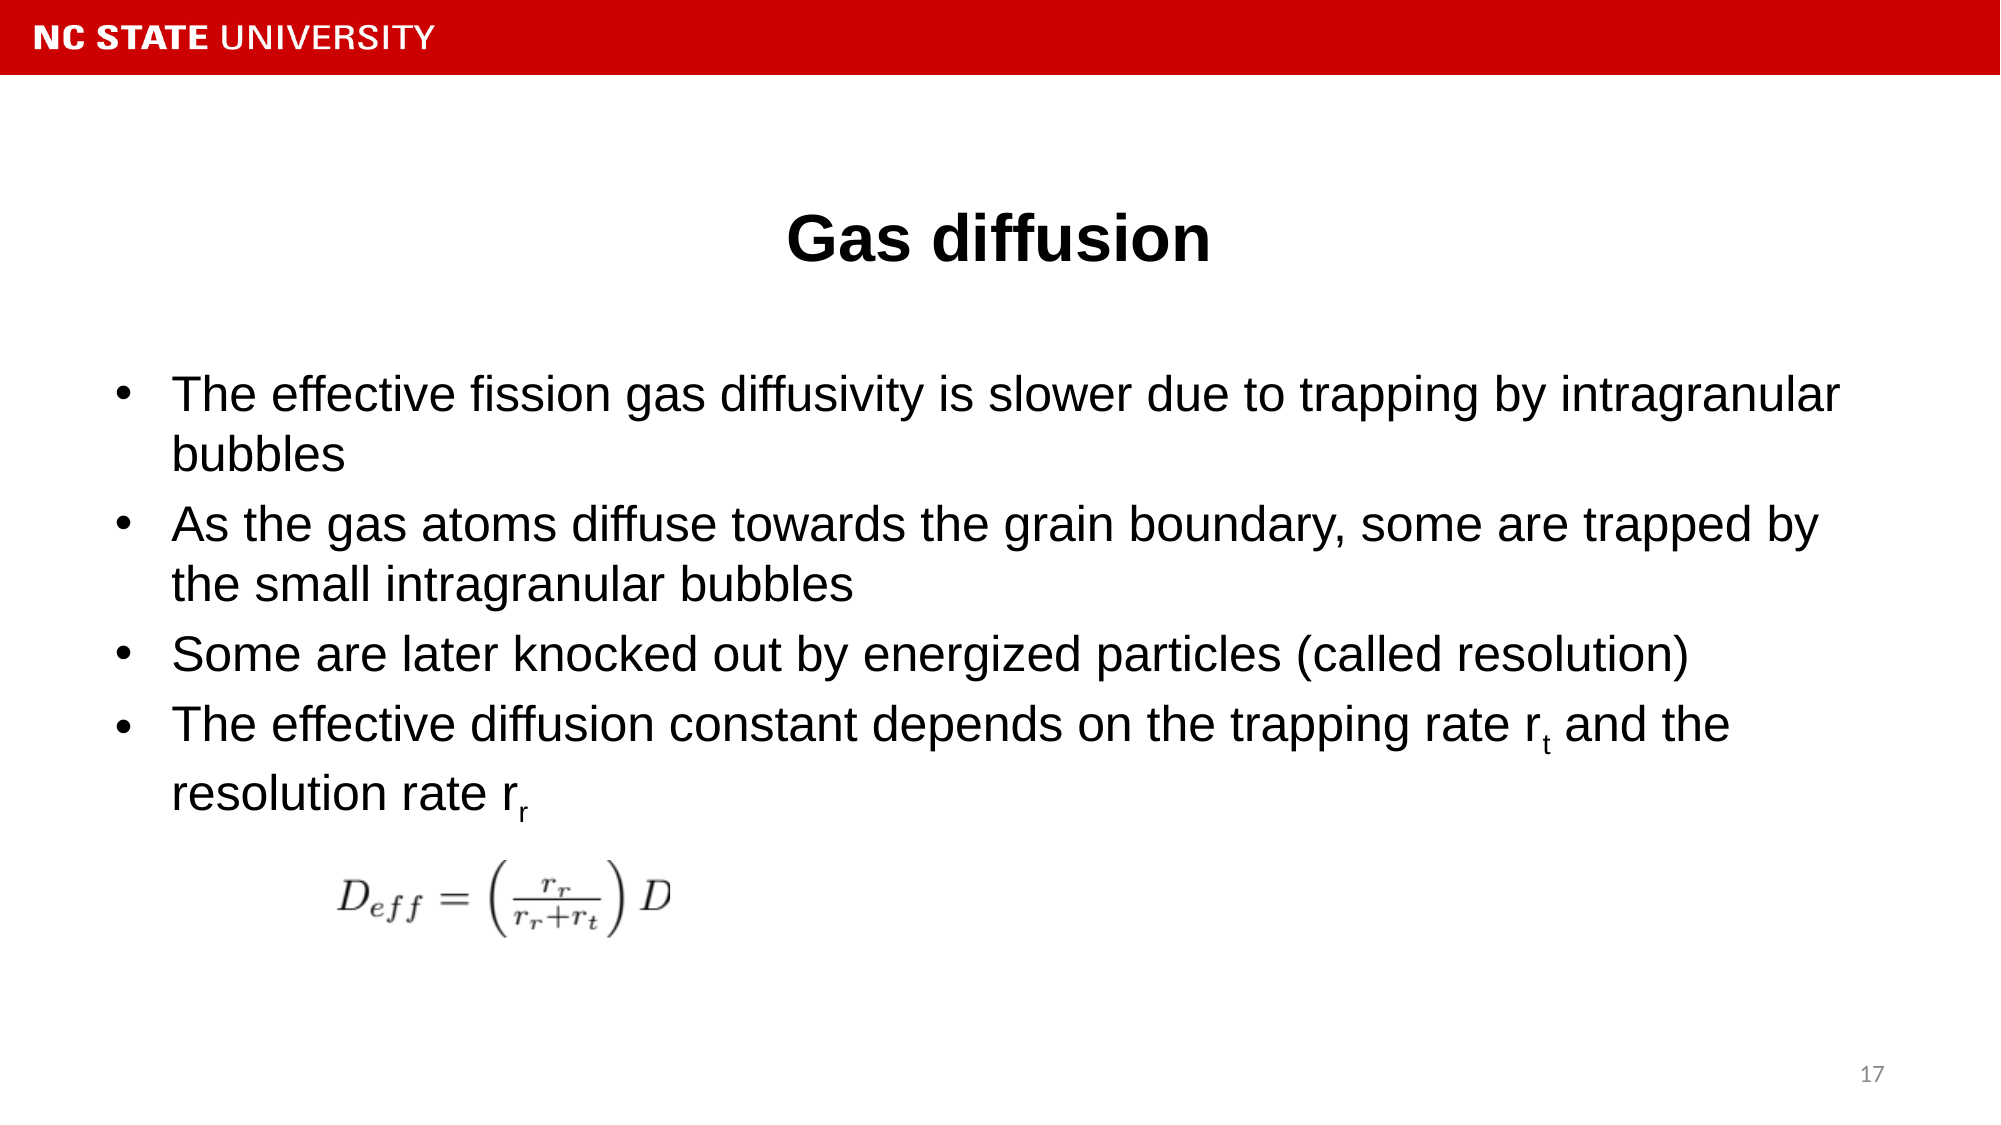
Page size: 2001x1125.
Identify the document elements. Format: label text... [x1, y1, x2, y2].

list The effective fission gas diffusivity is slower due to trapping by intragranular bubbles As the gas atoms diffuse towards the grain boundary, some are trapped by the small intragranular bubbles Some are later knocked out by energized particles (called resolution) The effective diffusion constant depends on the trapping rate rt and the resolution rate rr [99, 354, 1900, 1005]
picture [336, 859, 671, 938]
slide_number 17 [1433, 1042, 1900, 1103]
picture [0, 0, 2000, 75]
title Gas diffusion [99, 147, 1900, 323]
